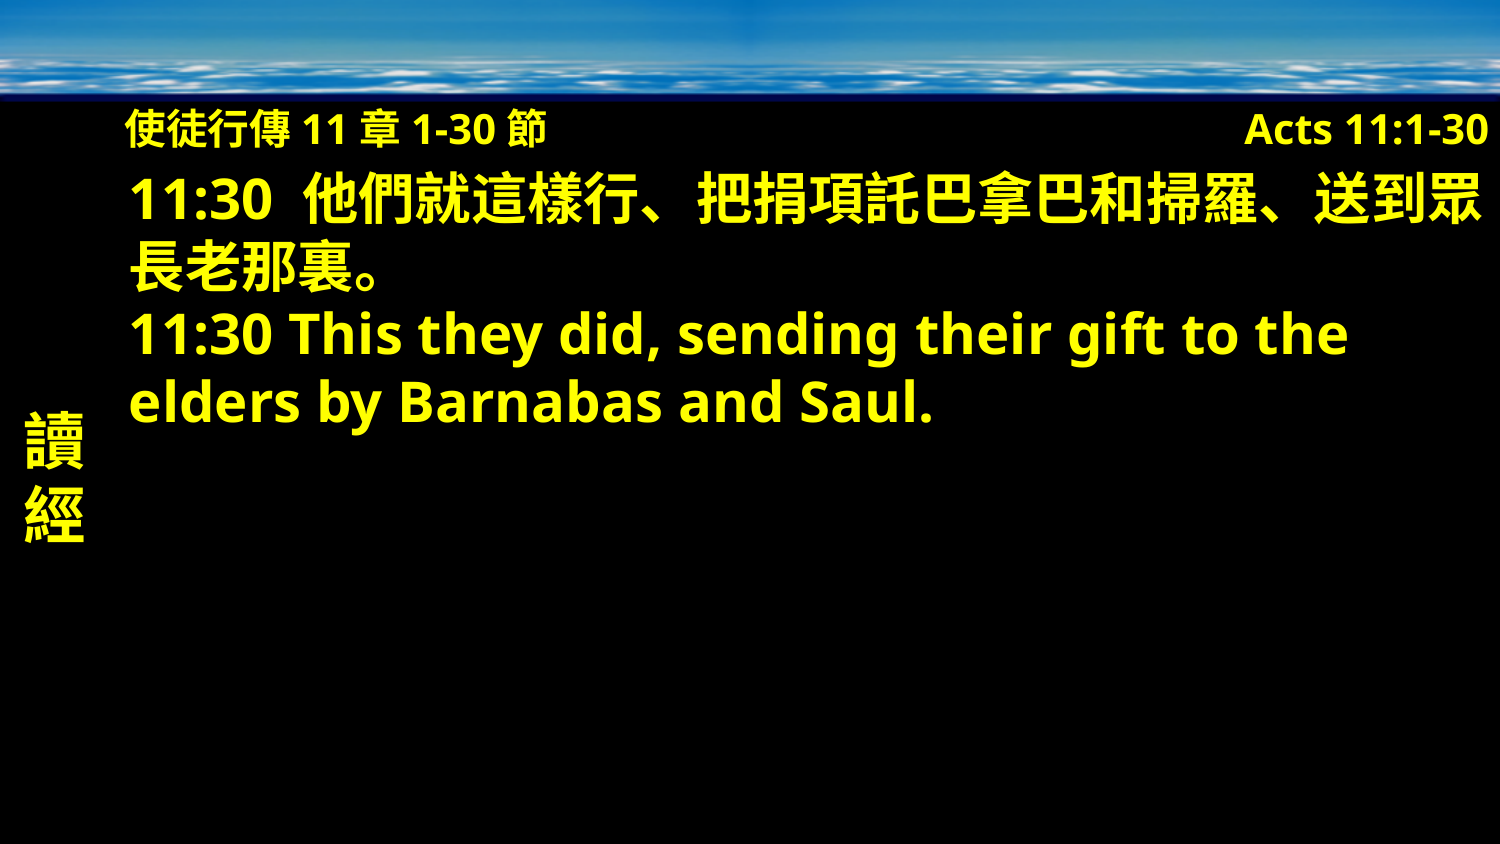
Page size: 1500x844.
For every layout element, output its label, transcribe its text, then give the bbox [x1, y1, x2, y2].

text_box 讀經 [0, 394, 110, 559]
text_box Acts 11:1-30 [806, 95, 1500, 156]
text_box 11:30 他們就這樣行、把捐項託巴拿巴和掃羅、送到眾長老那裏。 11:30 This they did, sending their gift to the elders by Barnabas and Saul. [114, 156, 1500, 442]
picture [0, 0, 1500, 844]
text_box 使徒行傳11章1-30節 [109, 95, 806, 161]
